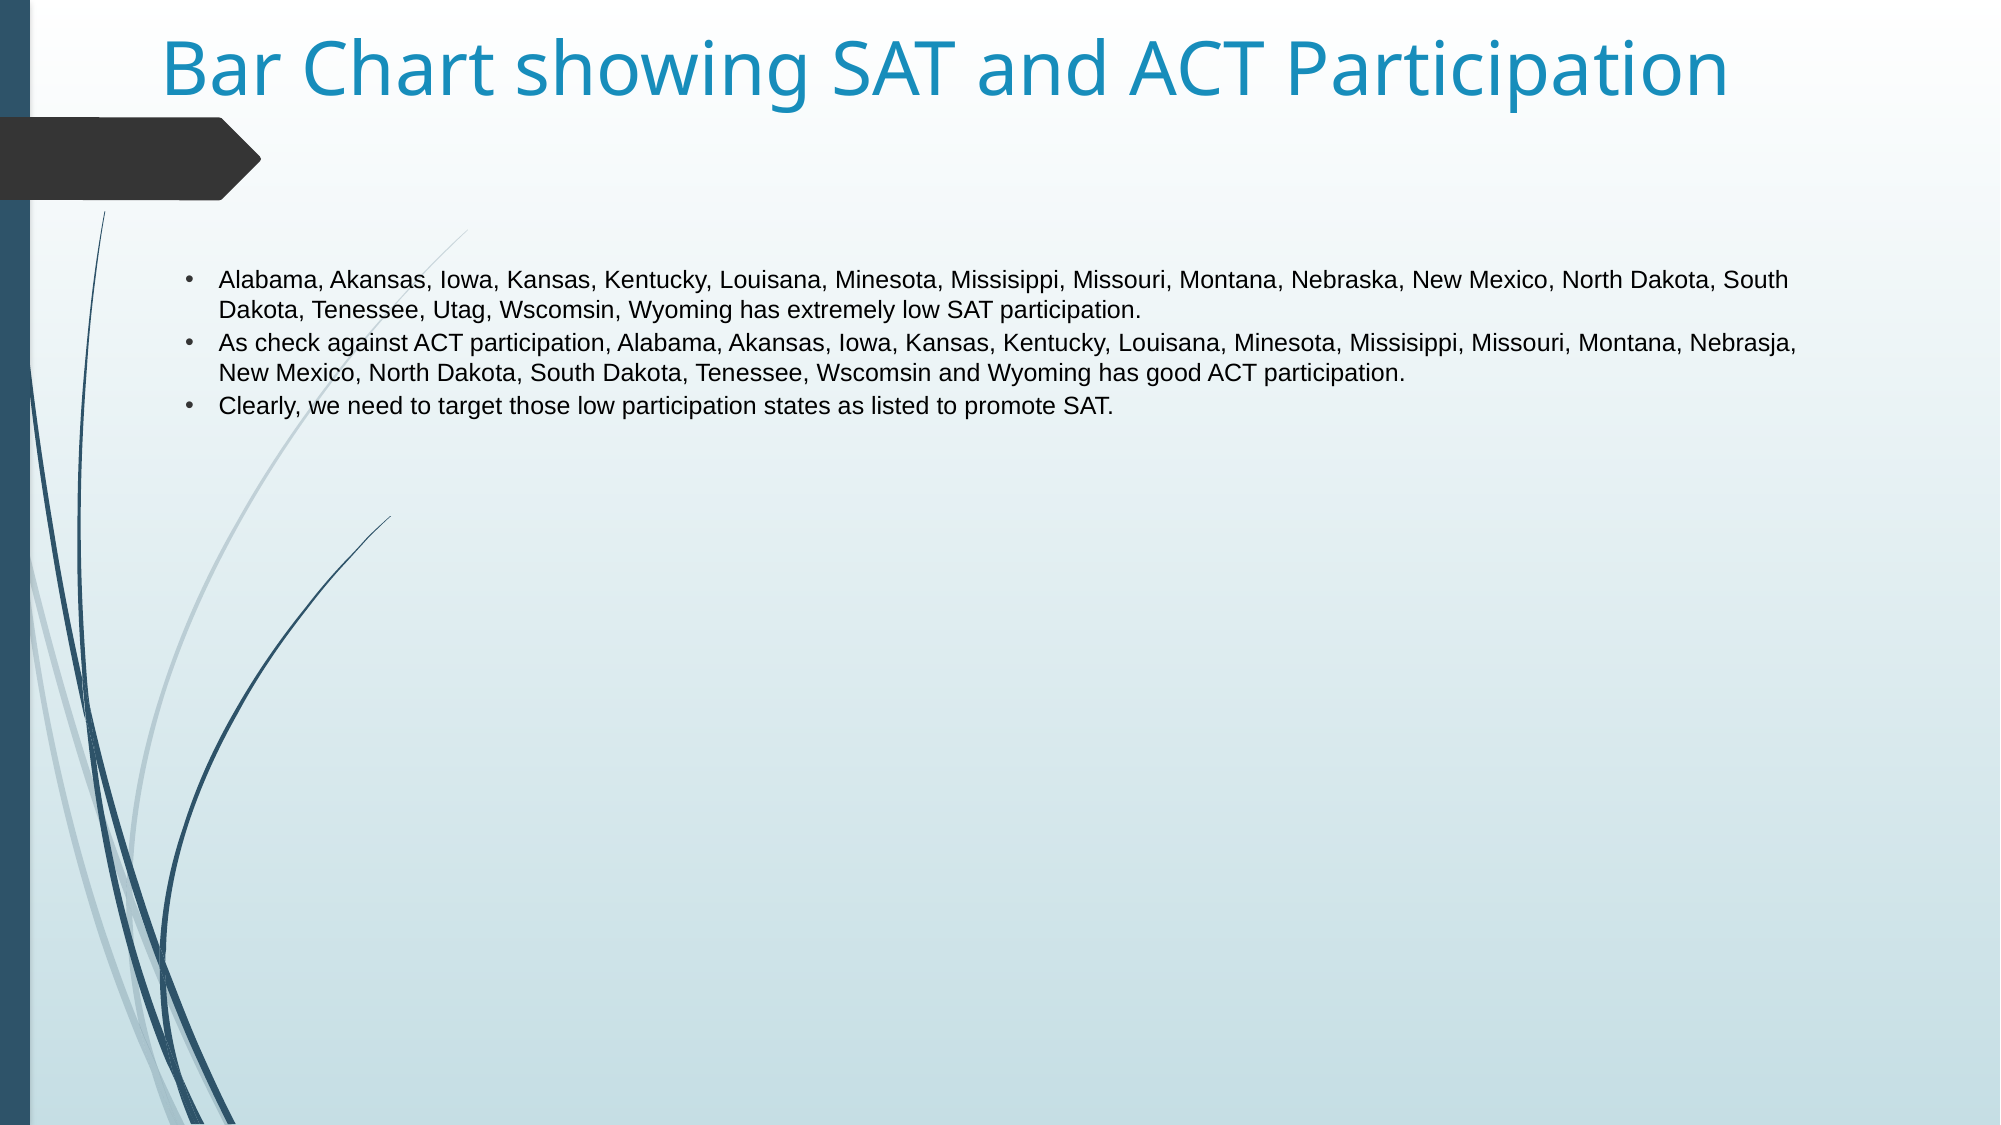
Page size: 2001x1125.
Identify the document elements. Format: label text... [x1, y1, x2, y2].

title Bar Chart showing SAT and ACT Participation [145, 13, 1983, 130]
list Alabama, Akansas, Iowa, Kansas, Kentucky, Louisana, Minesota, Missisippi, Missouri, Montana, Nebraska, New Mexico, North Dakota, South Dakota, Tenessee, Utag, Wscomsin, Wyoming has extremely low SAT participation. As check against ACT participation, Alabama, Akansas, Iowa, Kansas, Kentucky, Louisana, Minesota, Missisippi, Missouri, Montana, Nebrasja, New Mexico, North Dakota, South Dakota, Tenessee, Wscomsin and Wyoming has good ACT participation. Clearly, we need to target those low participation states as listed to promote SAT. [170, 256, 1832, 448]
